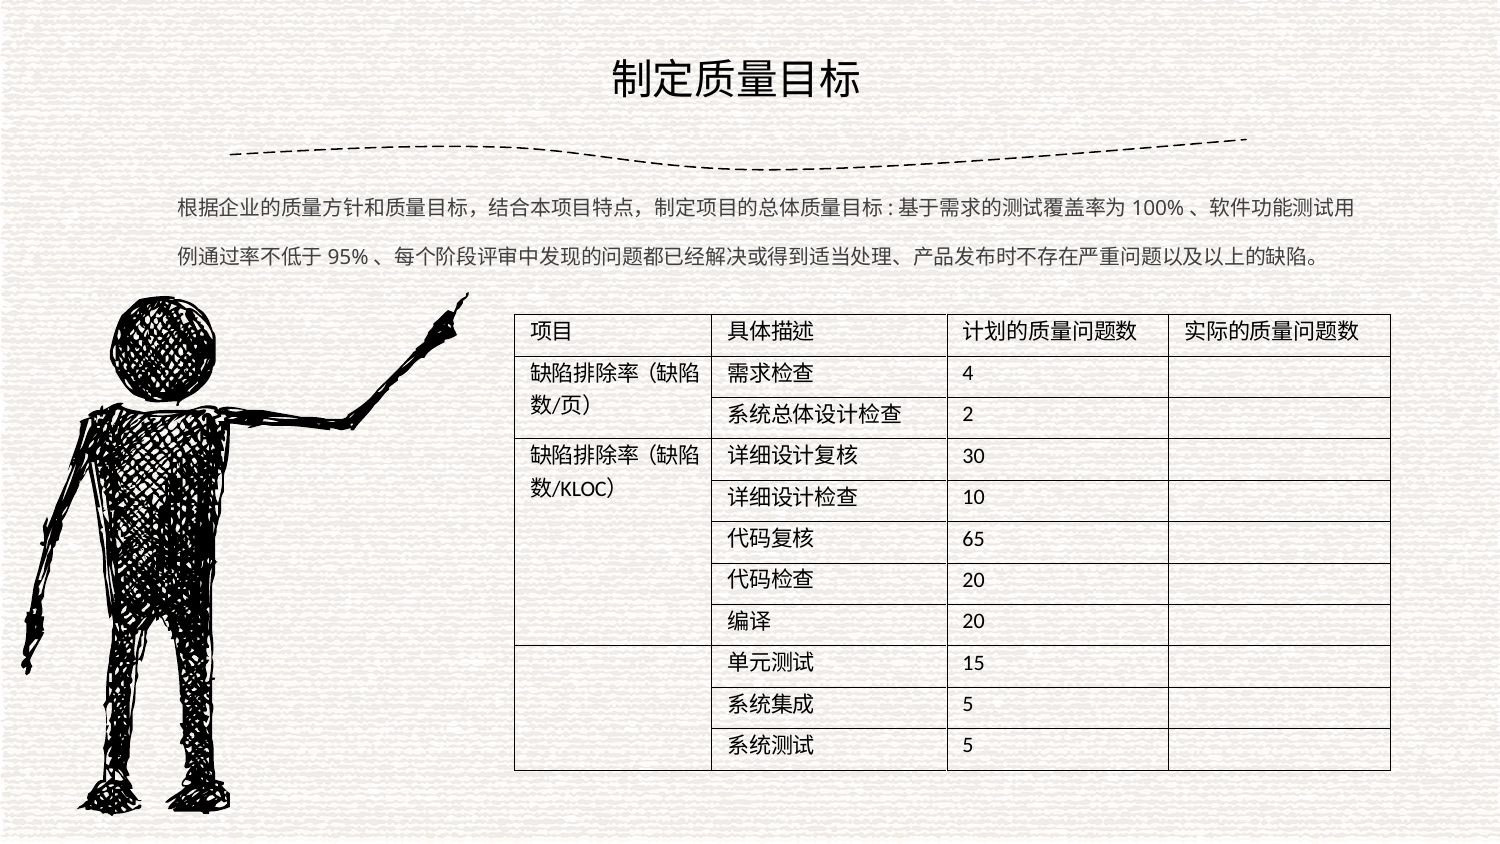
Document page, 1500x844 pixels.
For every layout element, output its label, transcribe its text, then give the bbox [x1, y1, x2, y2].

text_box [17, 291, 469, 817]
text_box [229, 45, 1247, 170]
text_box 根据企业的质量方针和质量目标，结合本项目特点，制定项目的总体质量目标:基于需求的测试覆盖率为100%、软件功能测试用例通过率不低于95%、每个阶段评审中发现的问题都已经解决或得到适当处理、产品发布时不存在严重问题以及以上的缺陷。 [162, 161, 1374, 277]
picture [0, 0, 1500, 844]
